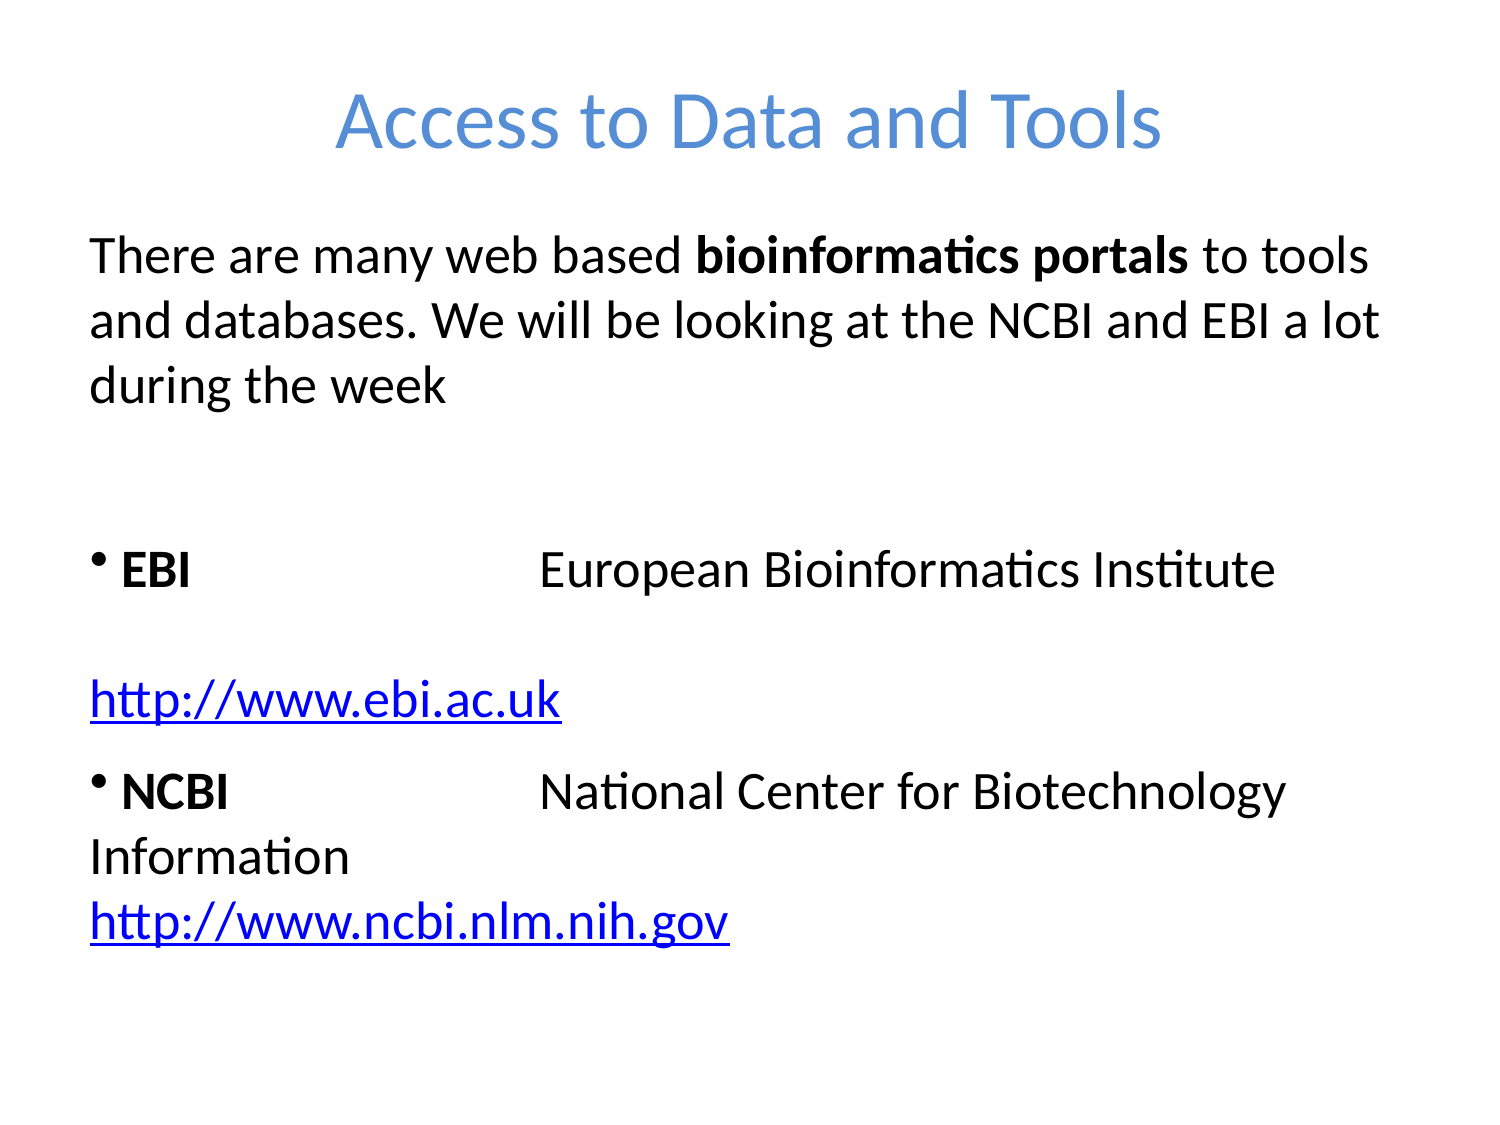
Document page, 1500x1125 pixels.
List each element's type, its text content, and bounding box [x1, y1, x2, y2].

title Access to Data and Tools [112, 62, 1388, 169]
text_box There are many web based bioinformatics portals to tools and databases. We will be looking at the NCBI and EBI a lot during the week EBI European Bioinformatics Institute http://www.ebi.ac.uk NCBI National Center for Biotechnology Information http://www.ncbi.nlm.nih.gov [74, 211, 1467, 958]
